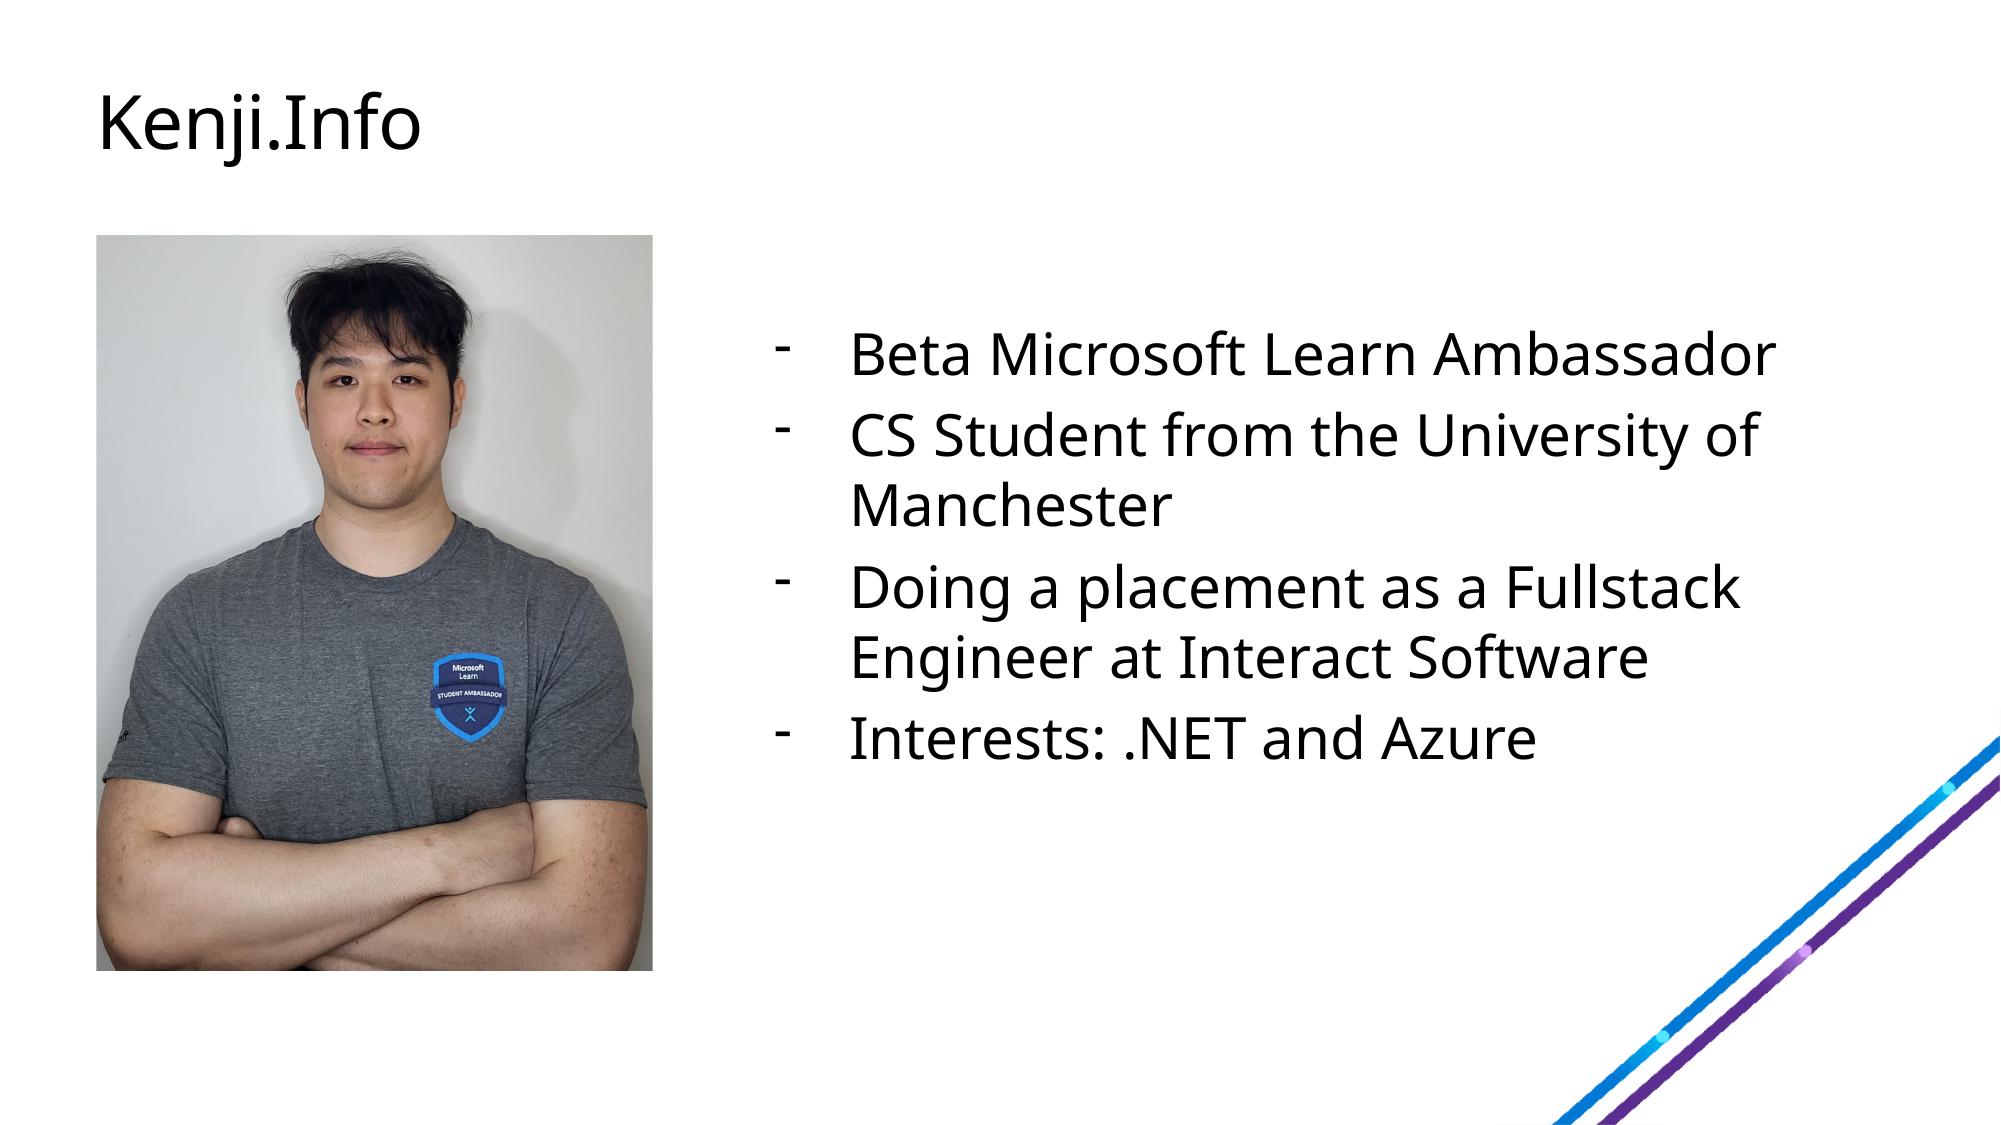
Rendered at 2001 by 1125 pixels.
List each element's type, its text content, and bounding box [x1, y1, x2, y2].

picture [95, 234, 653, 971]
title Kenji.Info [96, 75, 1904, 166]
picture [1554, 738, 1999, 1124]
list Beta Microsoft Learn Ambassador CS Student from the University of Manchester Doing a placement as a Fullstack Engineer at Interact Software Interests: .NET and Azure [774, 316, 1860, 642]
